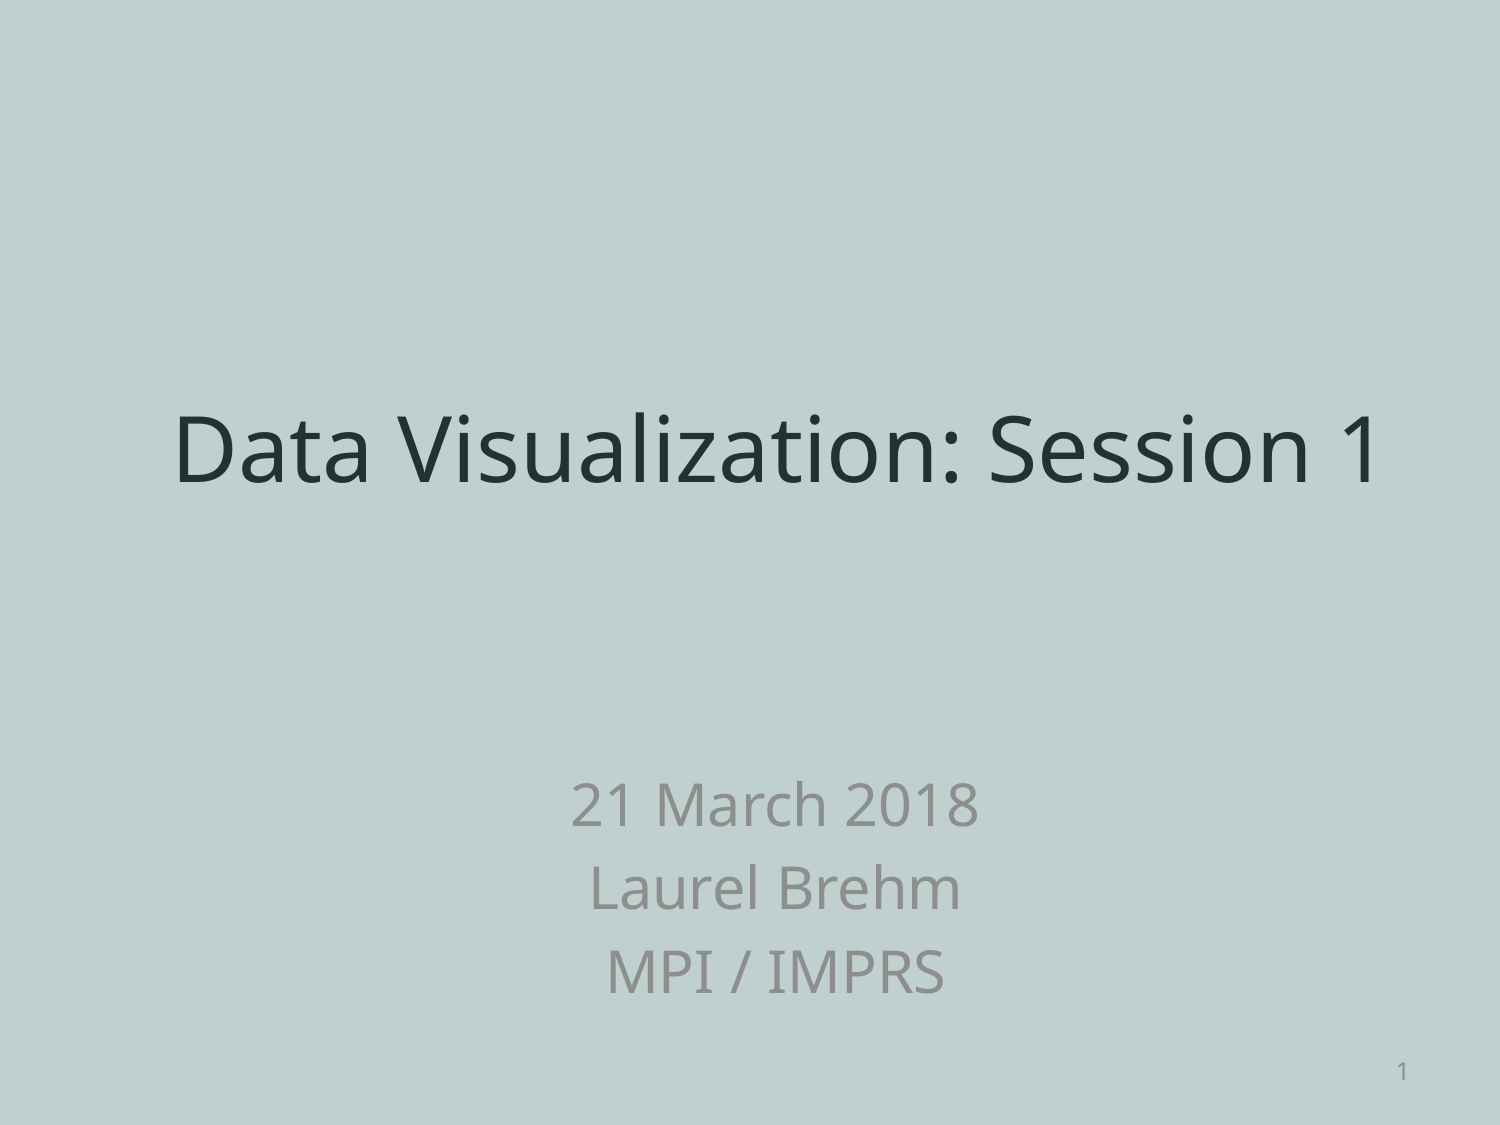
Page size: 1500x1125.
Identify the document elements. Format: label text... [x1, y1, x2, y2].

title Data Visualization: Session 1 [112, 299, 1450, 702]
slide_number 1 [1074, 1042, 1425, 1103]
subtitle 21 March 2018 Laurel Brehm MPI / IMPRS [164, 760, 1388, 1013]
